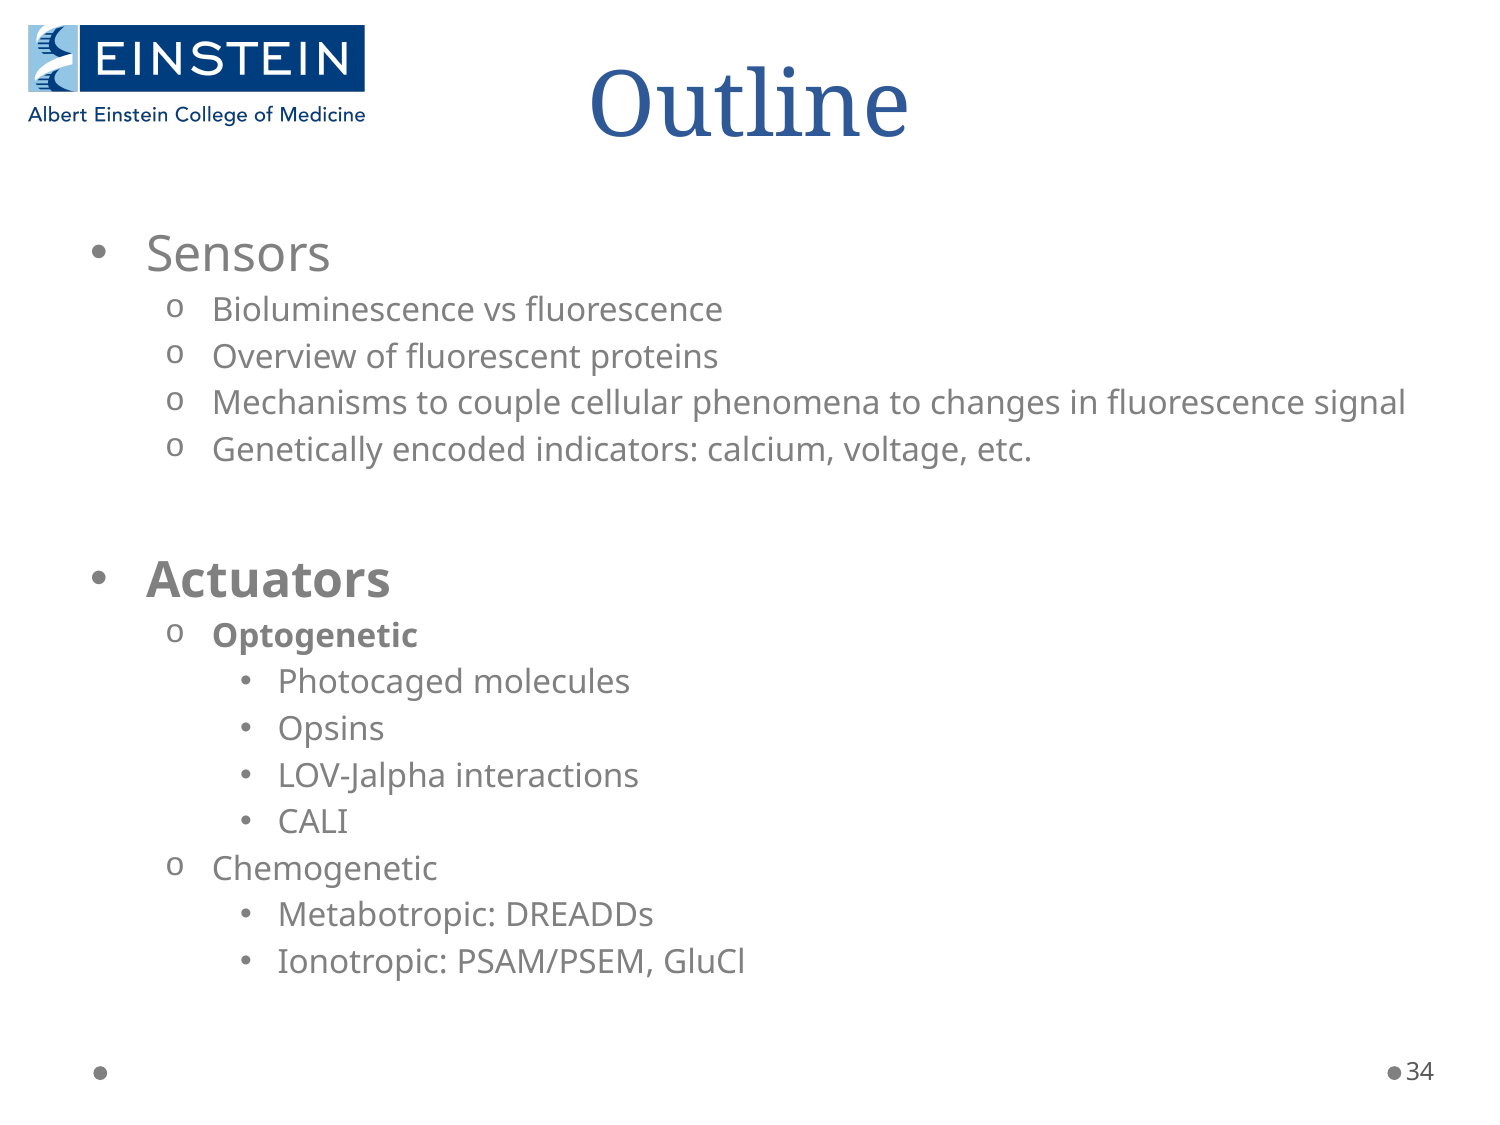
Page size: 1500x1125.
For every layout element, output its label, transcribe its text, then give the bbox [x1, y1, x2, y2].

title Outline [0, 0, 1500, 163]
slide_number 34 [1401, 1042, 1494, 1103]
list Sensors Bioluminescence vs fluorescence Overview of fluorescent proteins Mechanisms to couple cellular phenomena to changes in fluorescence signal Genetically encoded indicators: calcium, voltage, etc. Actuators Optogenetic Photocaged molecules Opsins LOV-Jalpha interactions CALI Chemogenetic Metabotropic: DREADDs Ionotropic: PSAM/PSEM, GluCl [75, 214, 1425, 1005]
picture [28, 25, 366, 127]
